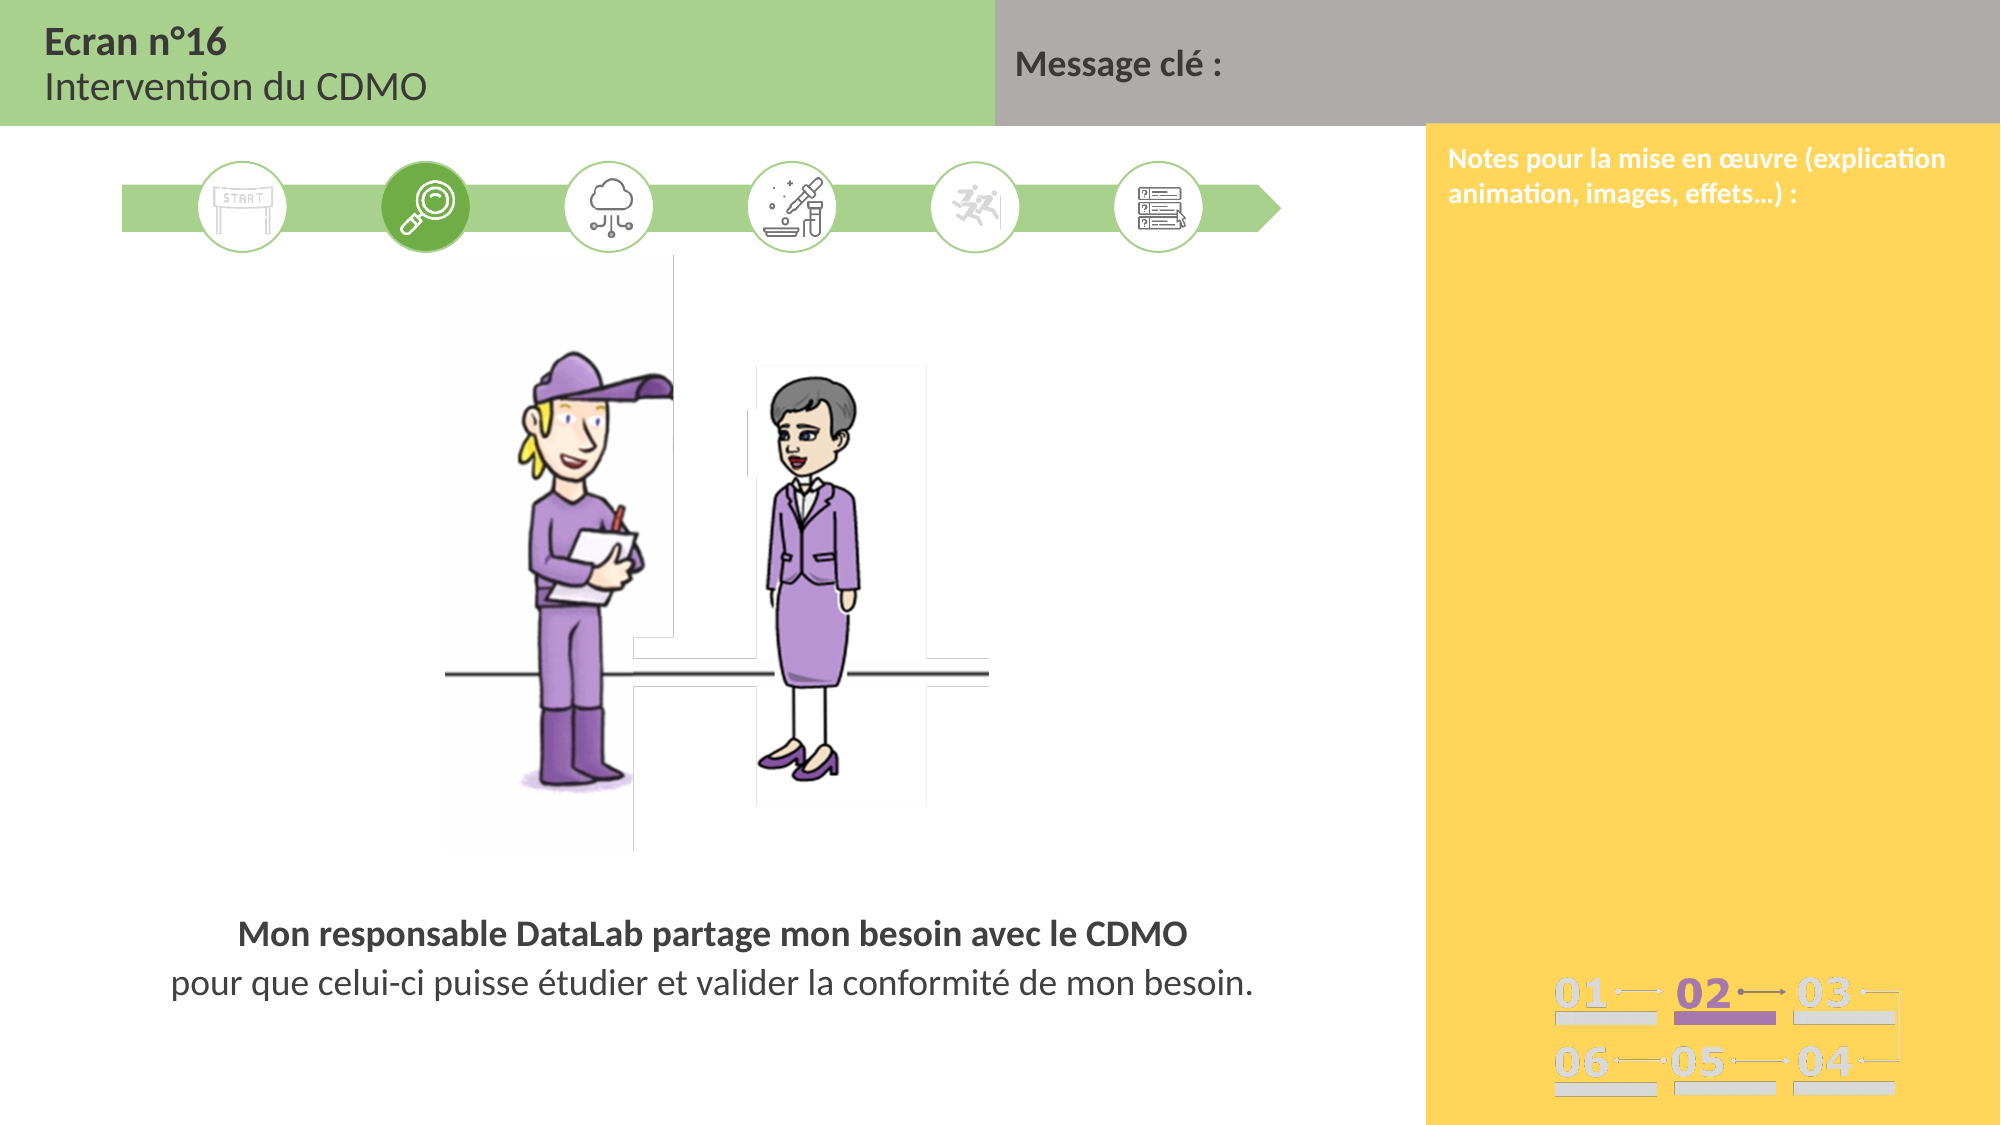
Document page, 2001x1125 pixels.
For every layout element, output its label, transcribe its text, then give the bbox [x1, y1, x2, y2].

list Message clé : [999, 10, 2000, 119]
title Ecran n°16 Intervention du CDMO [29, 4, 967, 124]
text_box Notes pour la mise en œuvre (explication animation, images, effets…) : [1433, 131, 1980, 217]
text_box Mon responsable DataLab partage mon besoin avec le CDMO pour que celui-ci puisse étudier et valider la conformité de mon besoin. [29, 898, 1406, 1010]
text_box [122, 161, 1282, 253]
text_box [1425, 122, 2000, 1125]
text_box [1442, 239, 1980, 1091]
picture [445, 255, 989, 851]
picture [1529, 954, 1900, 1109]
